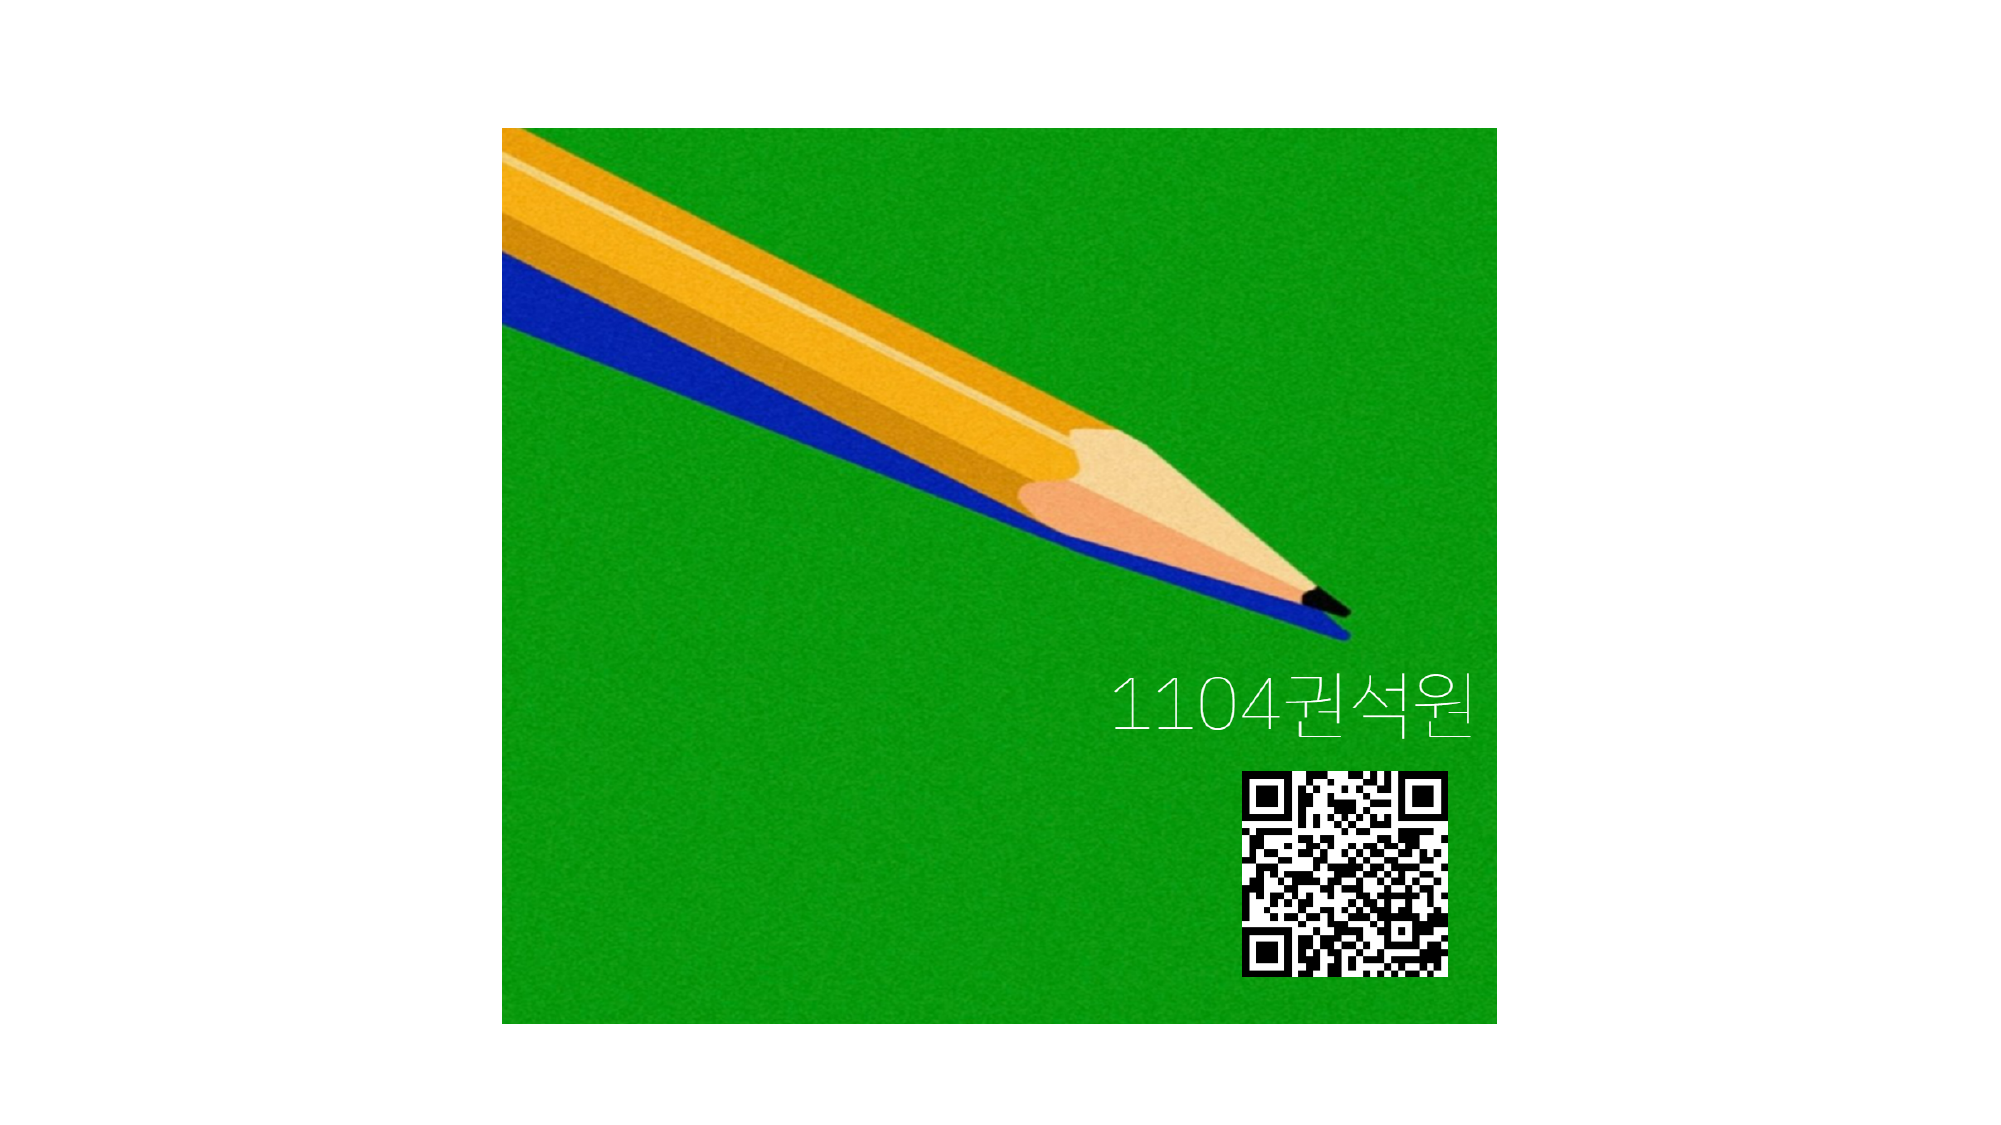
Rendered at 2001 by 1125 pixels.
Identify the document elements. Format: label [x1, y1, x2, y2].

picture [502, 128, 1497, 1024]
